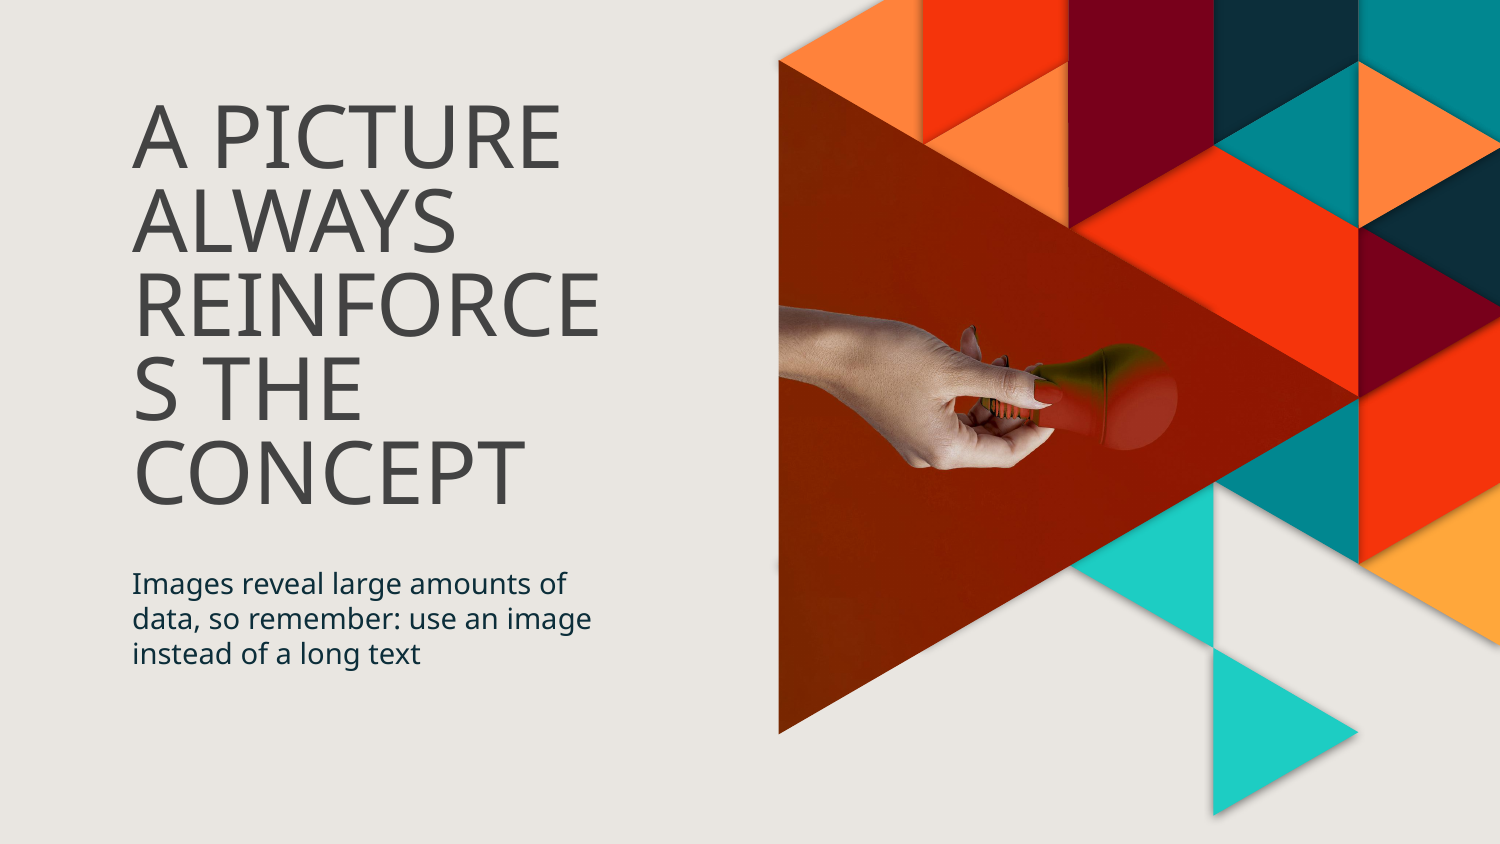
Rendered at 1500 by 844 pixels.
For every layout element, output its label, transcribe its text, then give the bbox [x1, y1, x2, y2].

title A PICTURE ALWAYS REINFORCES THE CONCEPT [116, 160, 634, 537]
picture [731, 60, 1407, 735]
subtitle Images reveal large amounts of data, so remember: use an image instead of a long text [116, 550, 634, 684]
